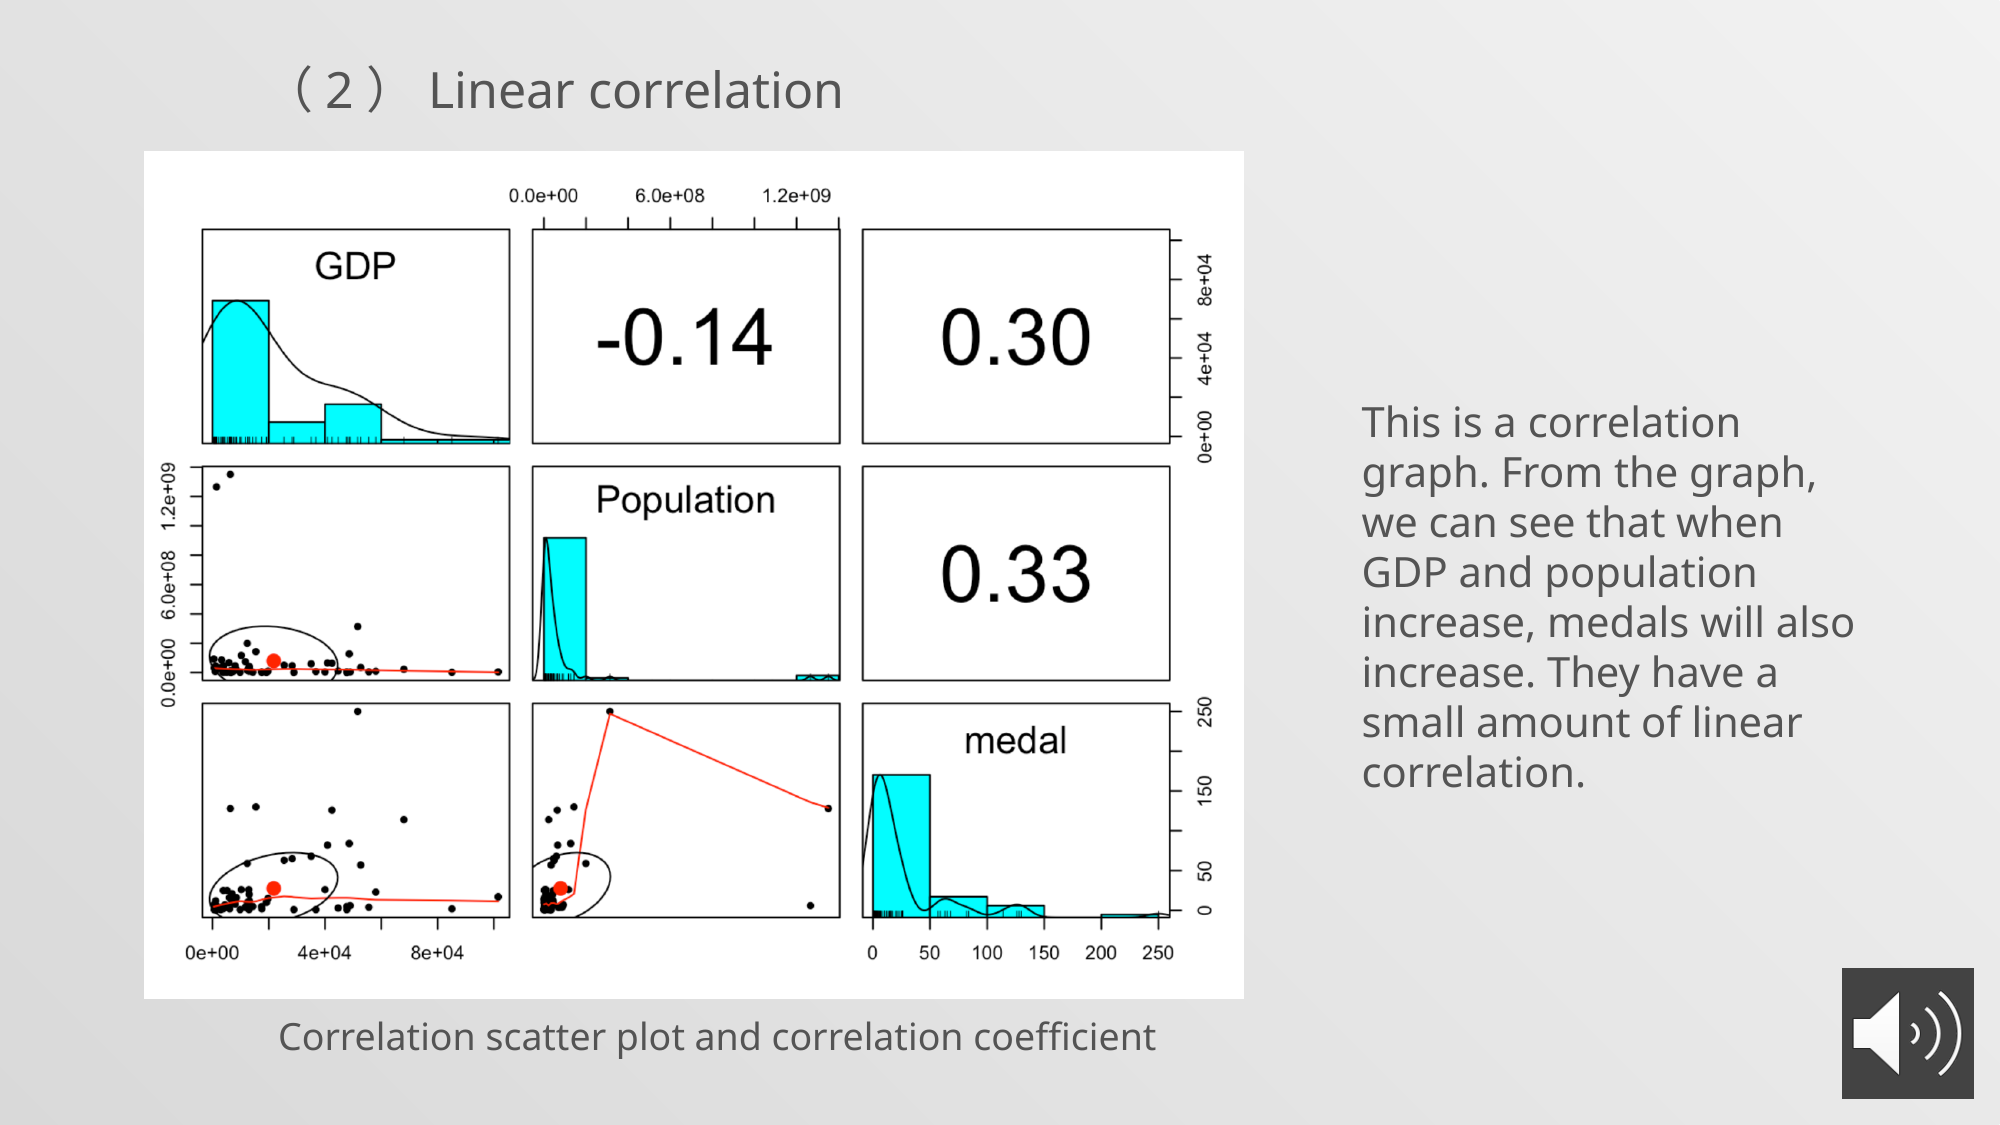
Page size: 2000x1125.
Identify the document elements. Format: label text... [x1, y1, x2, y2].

text_box （2）Linear correlation [124, 58, 860, 127]
picture [144, 151, 1244, 999]
picture [1841, 966, 1975, 1100]
text_box Correlation scatter plot and correlation coefficient [263, 1006, 1264, 1066]
text_box This is a correlation graph. From the graph, we can see that when GDP and population increase, medals will also increase. They have a small amount of linear correlation. [1346, 388, 1889, 889]
